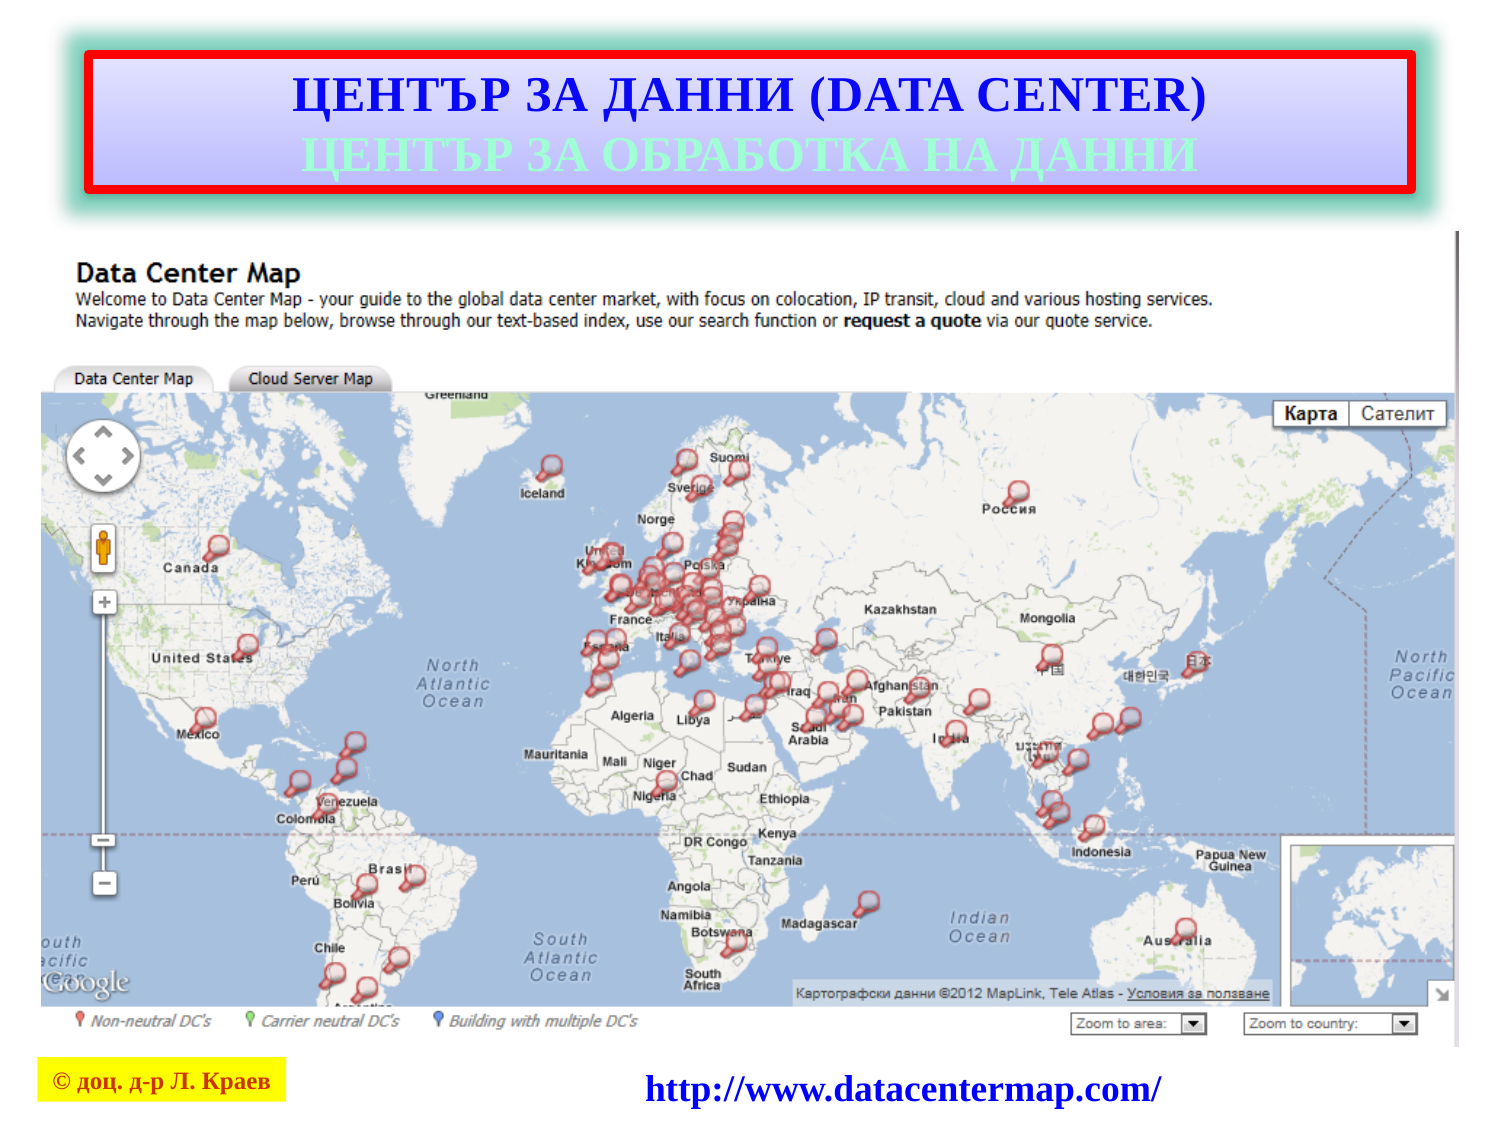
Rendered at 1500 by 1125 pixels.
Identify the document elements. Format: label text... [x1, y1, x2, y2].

text_box ЦЕНТЪР ЗА ДАННИ (DATA CENTER) ЦЕНТЪР ЗА ОБРАБОТКА НА ДАННИ [88, 54, 1412, 190]
picture [41, 231, 1459, 1047]
text_box http://www.datacentermap.com/ [360, 1057, 1447, 1117]
text_box © доц. д-р Л. Краев [37, 1057, 287, 1102]
